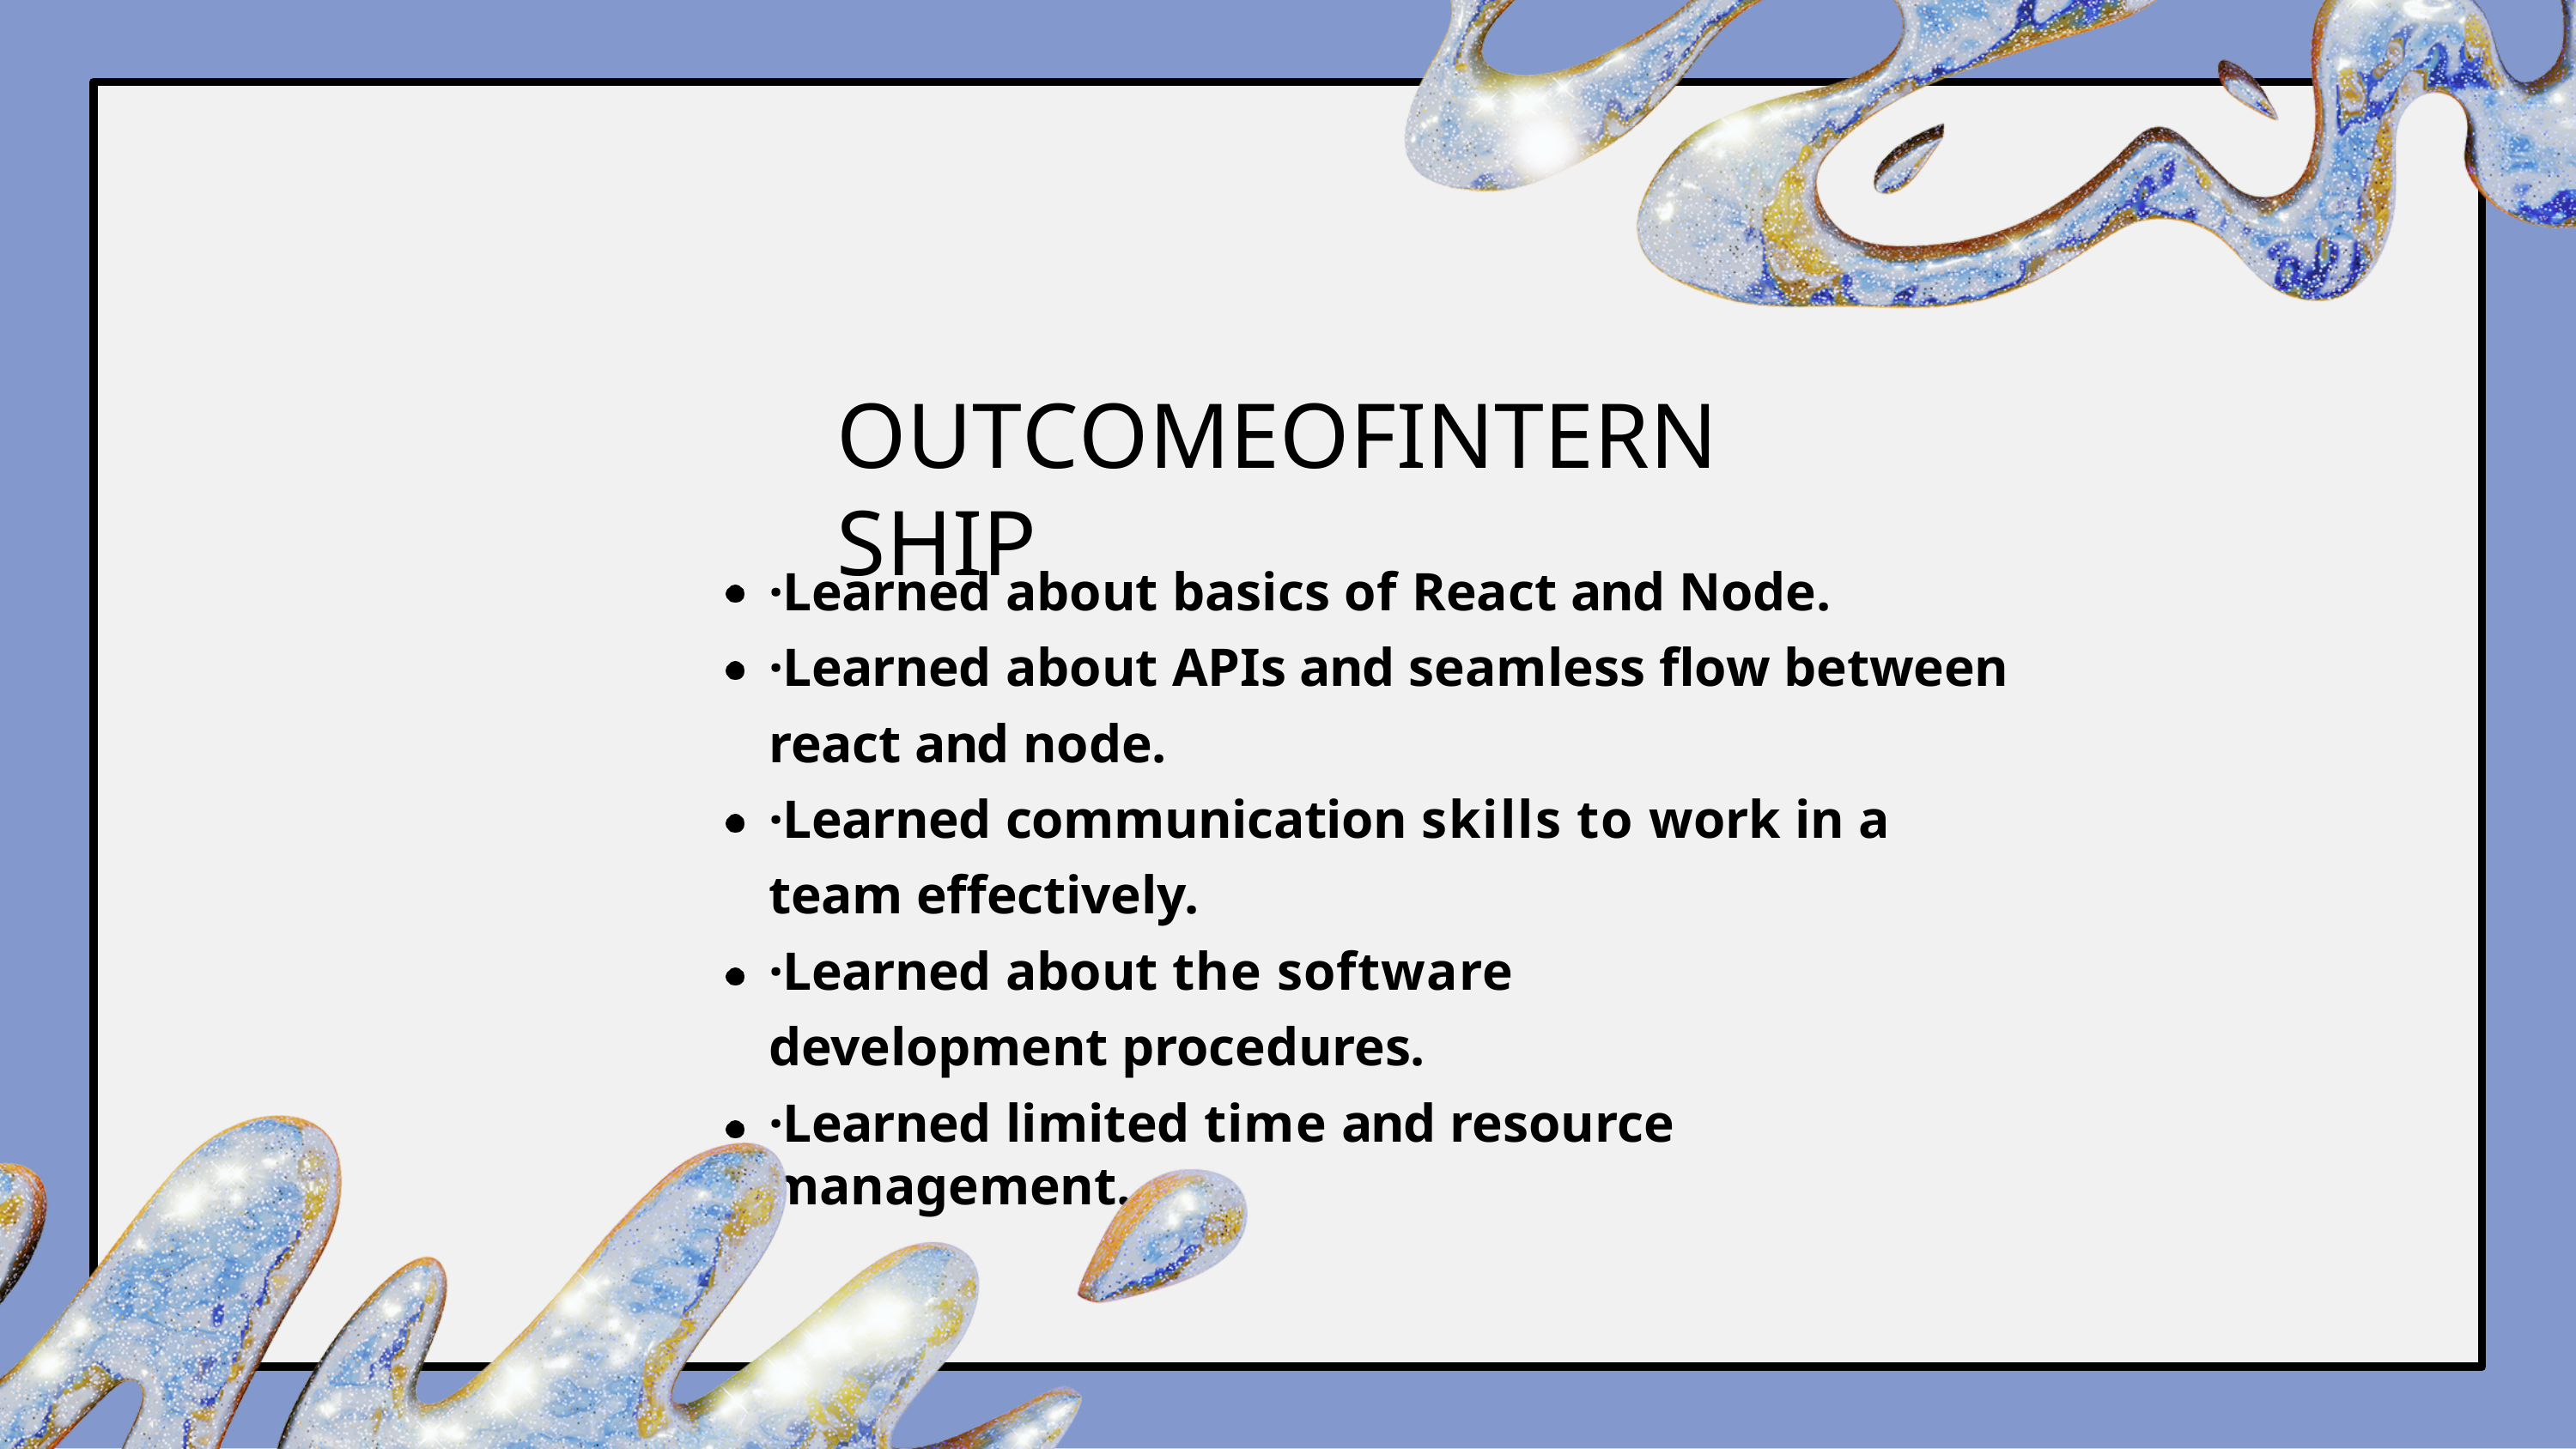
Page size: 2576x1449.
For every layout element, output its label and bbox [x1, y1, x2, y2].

text_box [726, 0, 2576, 1215]
text_box [1251, 1222, 2487, 1371]
picture [0, 1115, 1248, 1449]
text_box [89, 77, 721, 1114]
